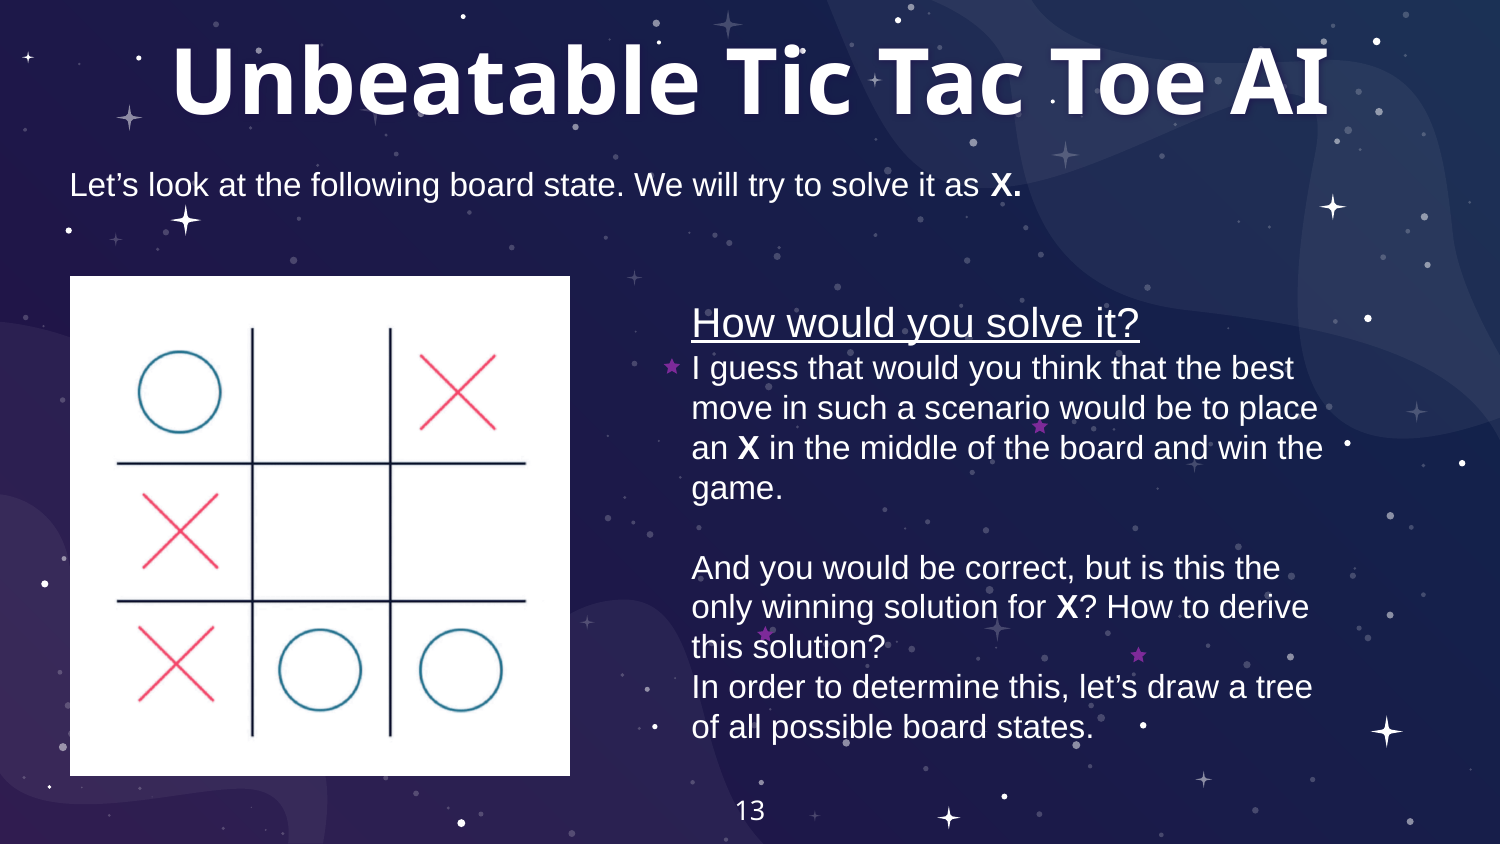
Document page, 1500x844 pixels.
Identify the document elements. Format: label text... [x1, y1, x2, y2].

picture [70, 276, 571, 777]
text_box How would you solve it? I guess that would you think that the best move in such a scenario would be to place an X in the middle of the board and win the game. And you would be correct, but is this the only winning solution for X? How to derive this solution? In order to determine this, let’s draw a tree of all possible board states. [676, 288, 1353, 753]
slide_number 13 [705, 779, 795, 844]
text_box Let’s look at the following board state. We will try to solve it as X. [0, 162, 1149, 347]
text_box [663, 358, 676, 374]
title Unbeatable Tic Tac Toe AI [164, 69, 1336, 253]
